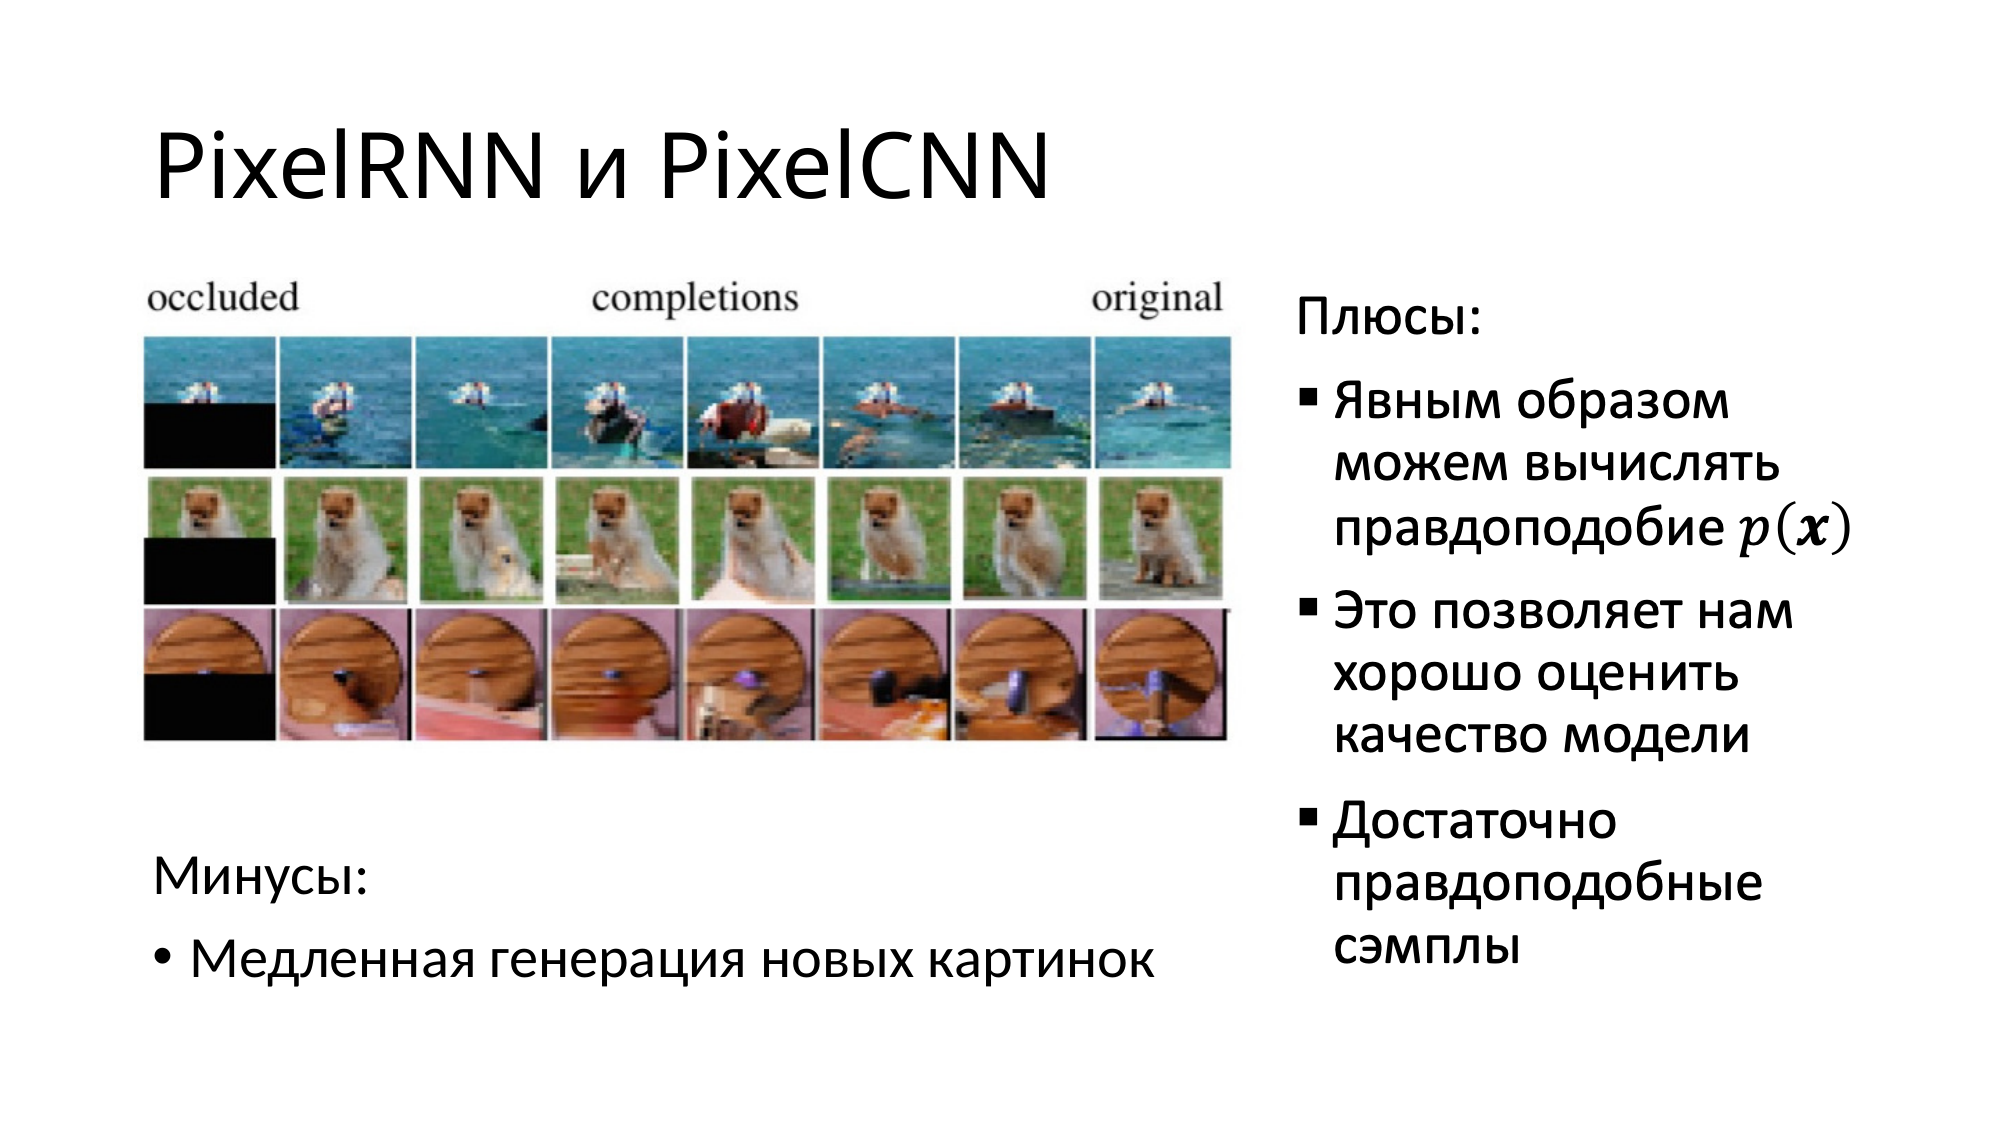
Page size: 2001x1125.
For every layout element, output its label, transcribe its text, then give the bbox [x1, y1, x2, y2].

text_box PixelRNN и PixelCNN [137, 59, 1863, 278]
text_box Минусы: Медленная генерация новых картинок [137, 829, 1247, 1063]
picture [137, 277, 1247, 753]
text_box [1279, 277, 1902, 1002]
